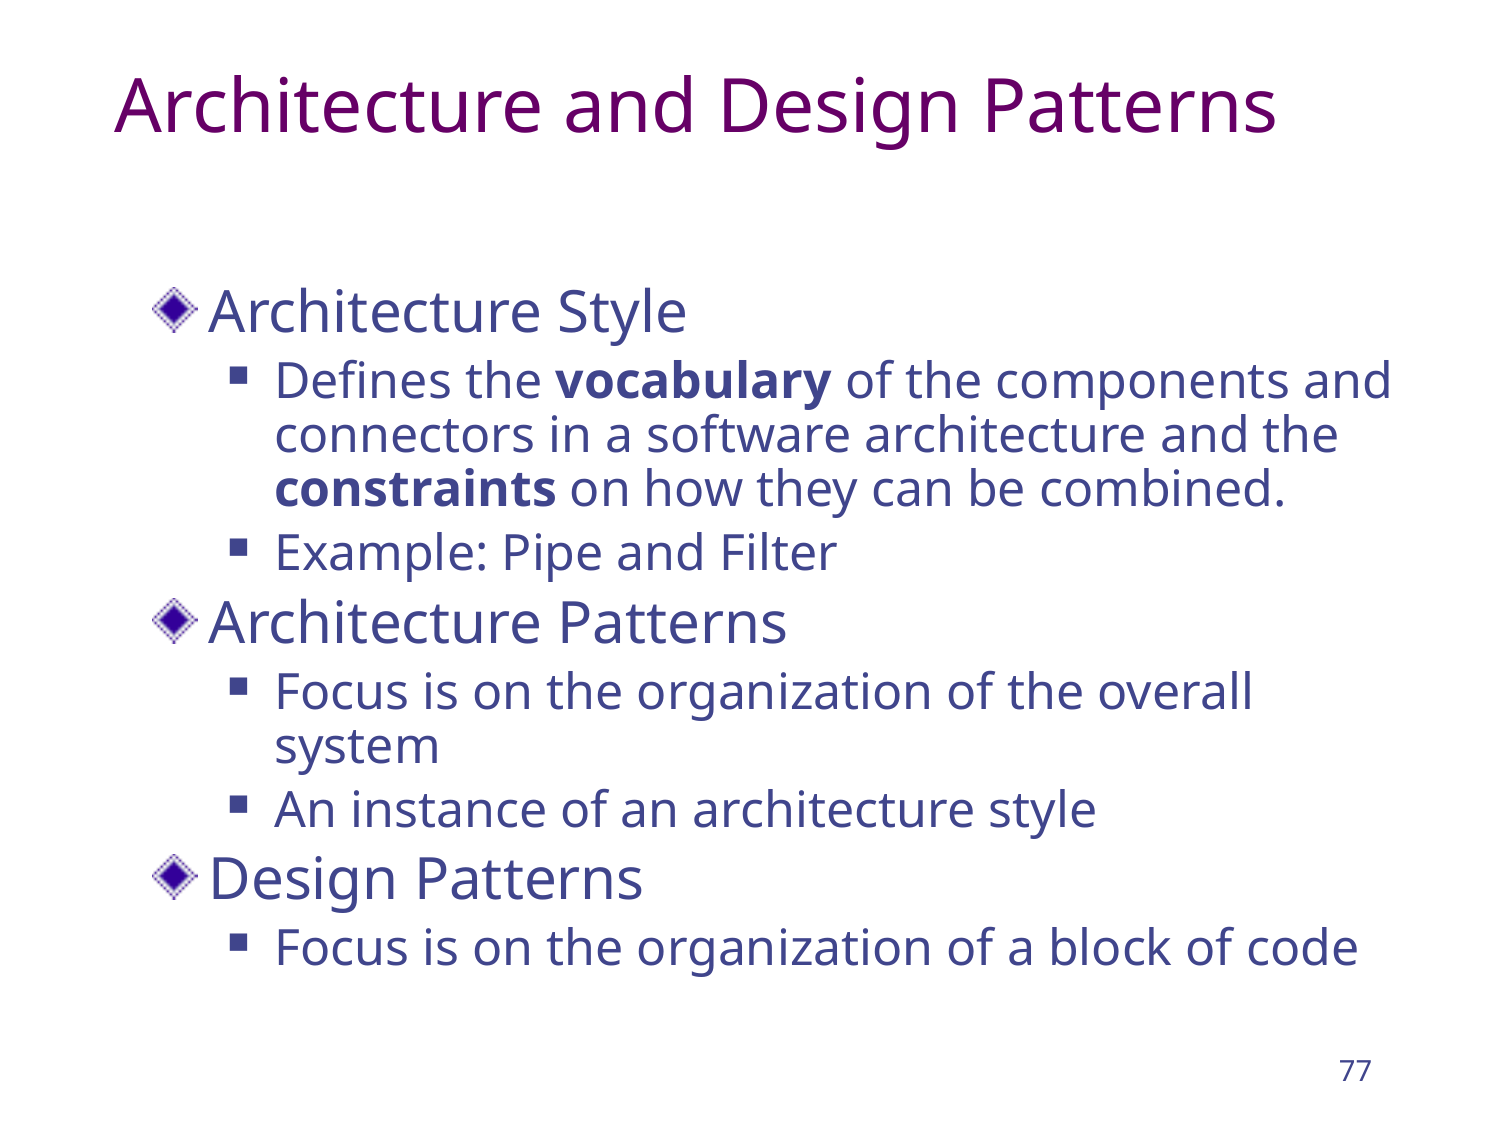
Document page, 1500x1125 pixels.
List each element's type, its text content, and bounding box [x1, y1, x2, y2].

slide_number 77 [1074, 1025, 1388, 1100]
title Architecture and Design Patterns [99, 50, 1375, 238]
list Architecture Style Defines the vocabulary of the components and connectors in a software architecture and the constraints on how they can be combined. Example: Pipe and Filter Architecture Patterns Focus is on the organization of the overall system An instance of an architecture style Design Patterns Focus is on the organization of a block of code [137, 275, 1413, 950]
picture [152, 287, 198, 333]
picture [152, 598, 198, 644]
picture [152, 854, 198, 900]
